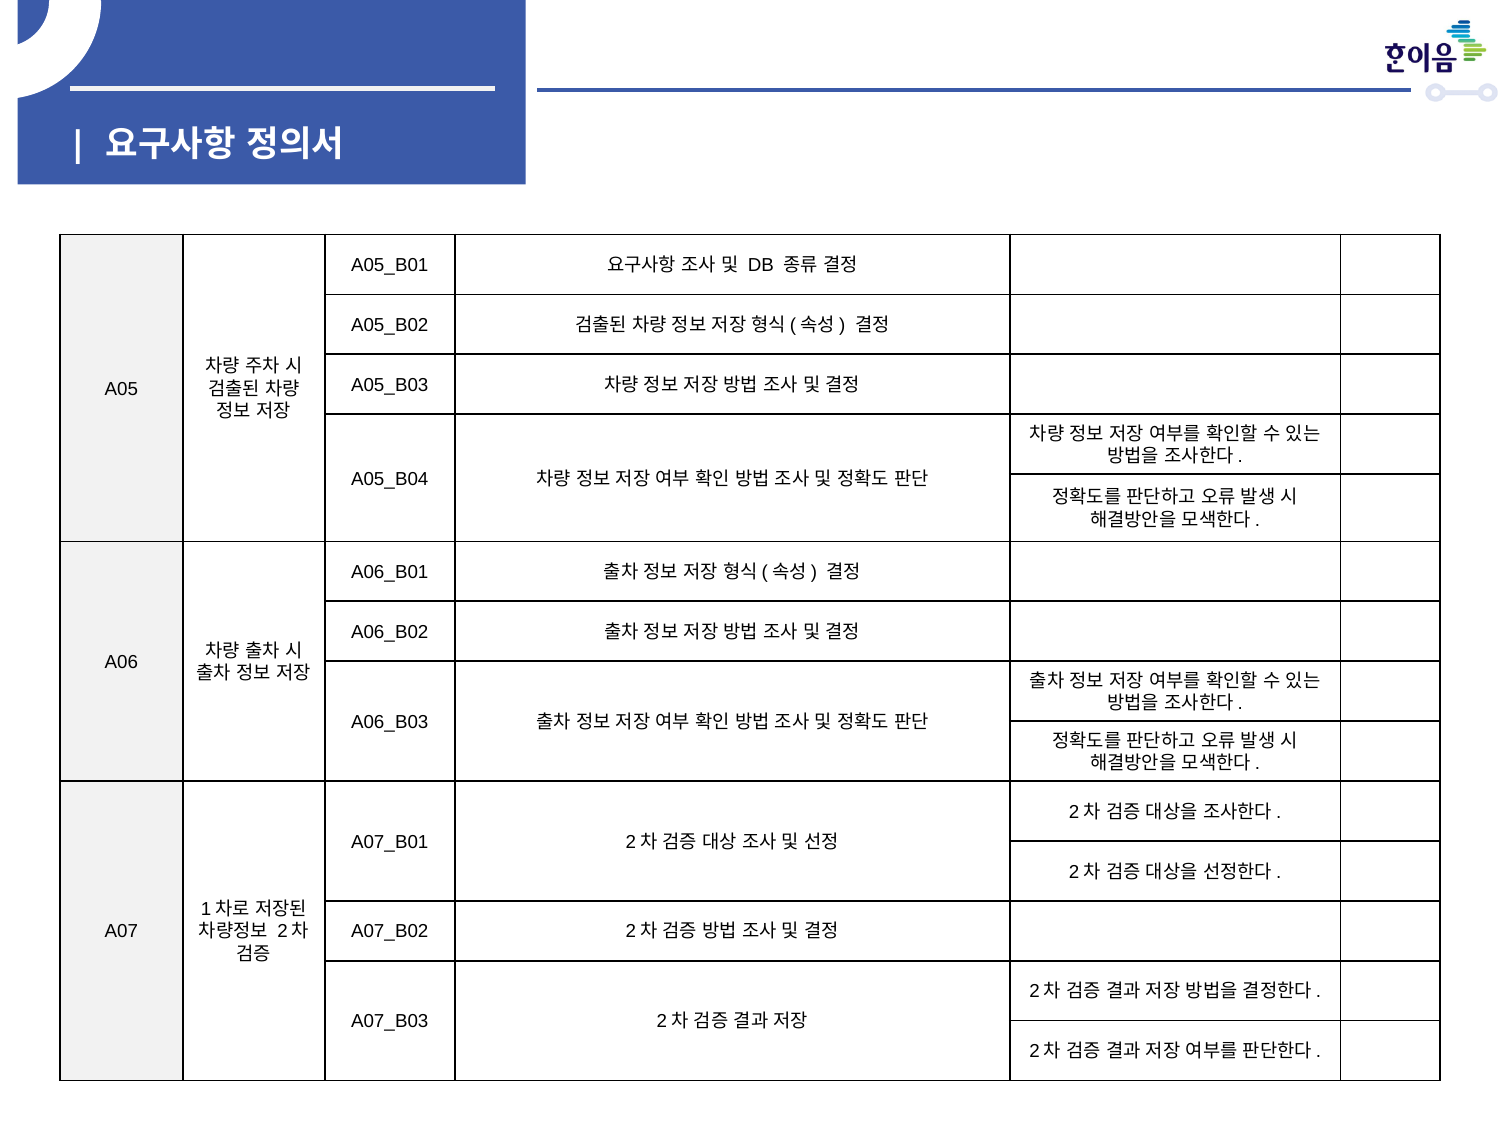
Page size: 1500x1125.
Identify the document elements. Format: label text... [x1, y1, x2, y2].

table_cell A06_B03 [326, 662, 454, 780]
text_box | 요구사항 정의서 [53, 113, 538, 159]
table_cell [1341, 1021, 1439, 1080]
table_cell [1341, 842, 1439, 900]
table_cell [1341, 295, 1439, 353]
table_header [1011, 235, 1340, 294]
table_cell 출차 정보 저장 여부 확인 방법 조사 및 정확도 판단 [456, 662, 1009, 780]
table_cell [1341, 782, 1439, 840]
table_cell 출차 정보 저장 방법 조사 및 결정 [456, 602, 1009, 660]
table_cell 출차 정보 저장 여부를 확인할 수 있는 방법을 조사한다. [1011, 662, 1340, 720]
table_cell 2차 검증 결과 저장 방법을 결정한다. [1011, 962, 1340, 1020]
table_header A05 [61, 235, 182, 541]
table_cell 2차 검증 대상 조사 및 선정 [456, 782, 1009, 900]
table_header 요구사항 조사 및 DB 종류 결정 [456, 235, 1009, 294]
table_cell A05_B03 [326, 355, 454, 413]
table_cell 차량 정보 저장 방법 조사 및 결정 [456, 355, 1009, 413]
table_cell 차량 정보 저장 여부를 확인할 수 있는 방법을 조사한다. [1011, 415, 1340, 473]
table_cell 2차 검증 방법 조사 및 결정 [456, 902, 1009, 960]
table_cell A07_B03 [326, 962, 454, 1080]
table_cell 출차 정보 저장 형식(속성) 결정 [456, 542, 1009, 600]
table_cell 1차로 저장된 차량정보 2차 검증 [184, 782, 324, 1080]
table_cell 정확도를 판단하고 오류 발생 시 해결방안을 모색한다. [1011, 722, 1340, 780]
table_cell 차량 출차 시 출차 정보 저장 [184, 542, 324, 780]
table_cell [1341, 962, 1439, 1020]
table_cell A07_B01 [326, 782, 454, 900]
table_cell [1341, 355, 1439, 413]
table_cell 2차 검증 결과 저장 [456, 962, 1009, 1080]
text_box [17, 0, 526, 185]
table_cell 2차 검증 대상을 조사한다. [1011, 782, 1340, 840]
table_cell A06_B02 [326, 602, 454, 660]
table_cell 2차 검증 결과 저장 여부를 판단한다. [1011, 1021, 1340, 1080]
table_cell [1341, 542, 1439, 600]
table_header A05_B01 [326, 235, 454, 294]
table_cell A05_B02 [326, 295, 454, 353]
table_cell 검출된 차량 정보 저장 형식(속성) 결정 [456, 295, 1009, 353]
table_cell 2차 검증 대상을 선정한다. [1011, 842, 1340, 900]
table_cell [1341, 415, 1439, 473]
table_cell [1341, 902, 1439, 960]
table_cell [1011, 355, 1340, 413]
table_cell [1341, 662, 1439, 720]
table_cell [1341, 475, 1439, 541]
table_cell A06_B01 [326, 542, 454, 600]
table_cell 정확도를 판단하고 오류 발생 시 해결방안을 모색한다. [1011, 475, 1340, 541]
table_header [1341, 235, 1439, 294]
table_cell [1011, 902, 1340, 960]
table_cell [1011, 602, 1340, 660]
table_header 차량 주차 시 검출된 차량 정보 저장 [184, 235, 324, 541]
table_cell A07_B02 [326, 902, 454, 960]
table_cell [1341, 722, 1439, 780]
table_cell [1011, 542, 1340, 600]
table_cell A06 [61, 542, 182, 780]
table_cell A07 [61, 782, 182, 1080]
table_cell [1011, 295, 1340, 353]
table_cell A05_B04 [326, 415, 454, 541]
table_cell [1341, 602, 1439, 660]
picture [1375, 12, 1499, 105]
text_box [1, 1, 100, 97]
table_cell 차량 정보 저장 여부 확인 방법 조사 및 정확도 판단 [456, 415, 1009, 541]
